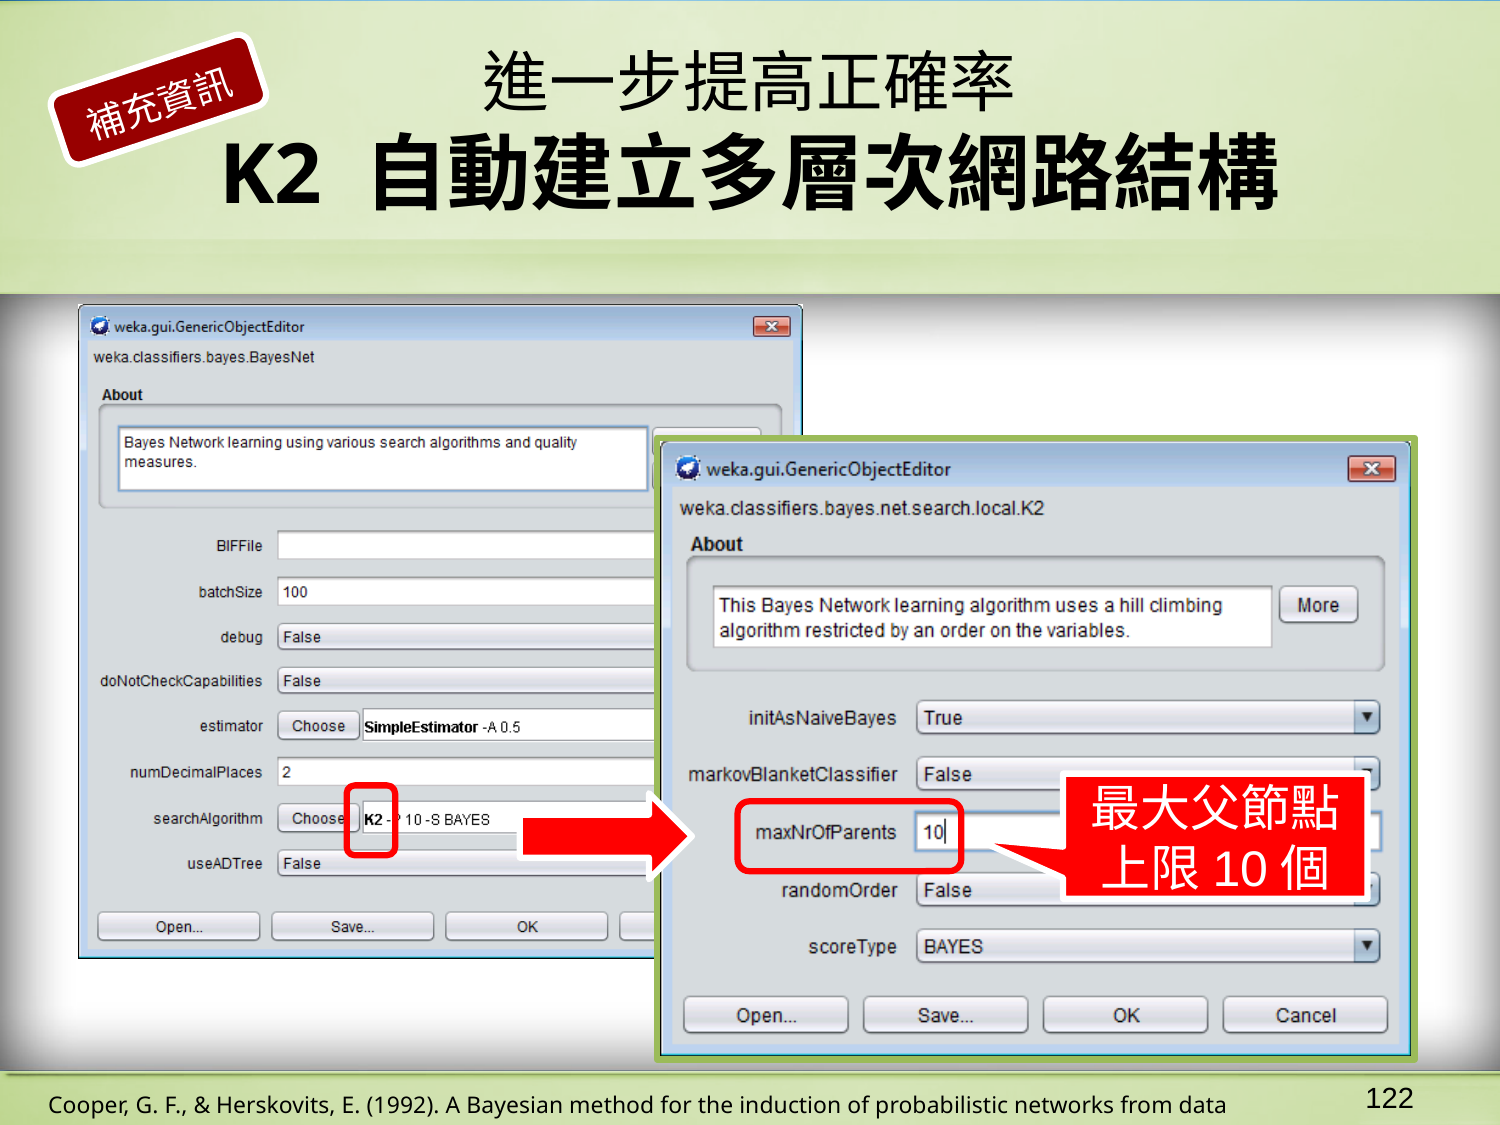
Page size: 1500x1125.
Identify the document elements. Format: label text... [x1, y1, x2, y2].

slide_number ‹#› [1350, 1074, 1488, 1118]
picture [0, 0, 1500, 1125]
subtitle Cooper, G. F., & Herskovits, E. (1992). A Bayesian method for the induction of probabilistic networks from data [3, 1080, 1348, 1125]
title 進一步提高正確率 K2 自動建立多層次網路結構 [78, 27, 1422, 232]
text_box 補充資訊 [50, 86, 78, 165]
